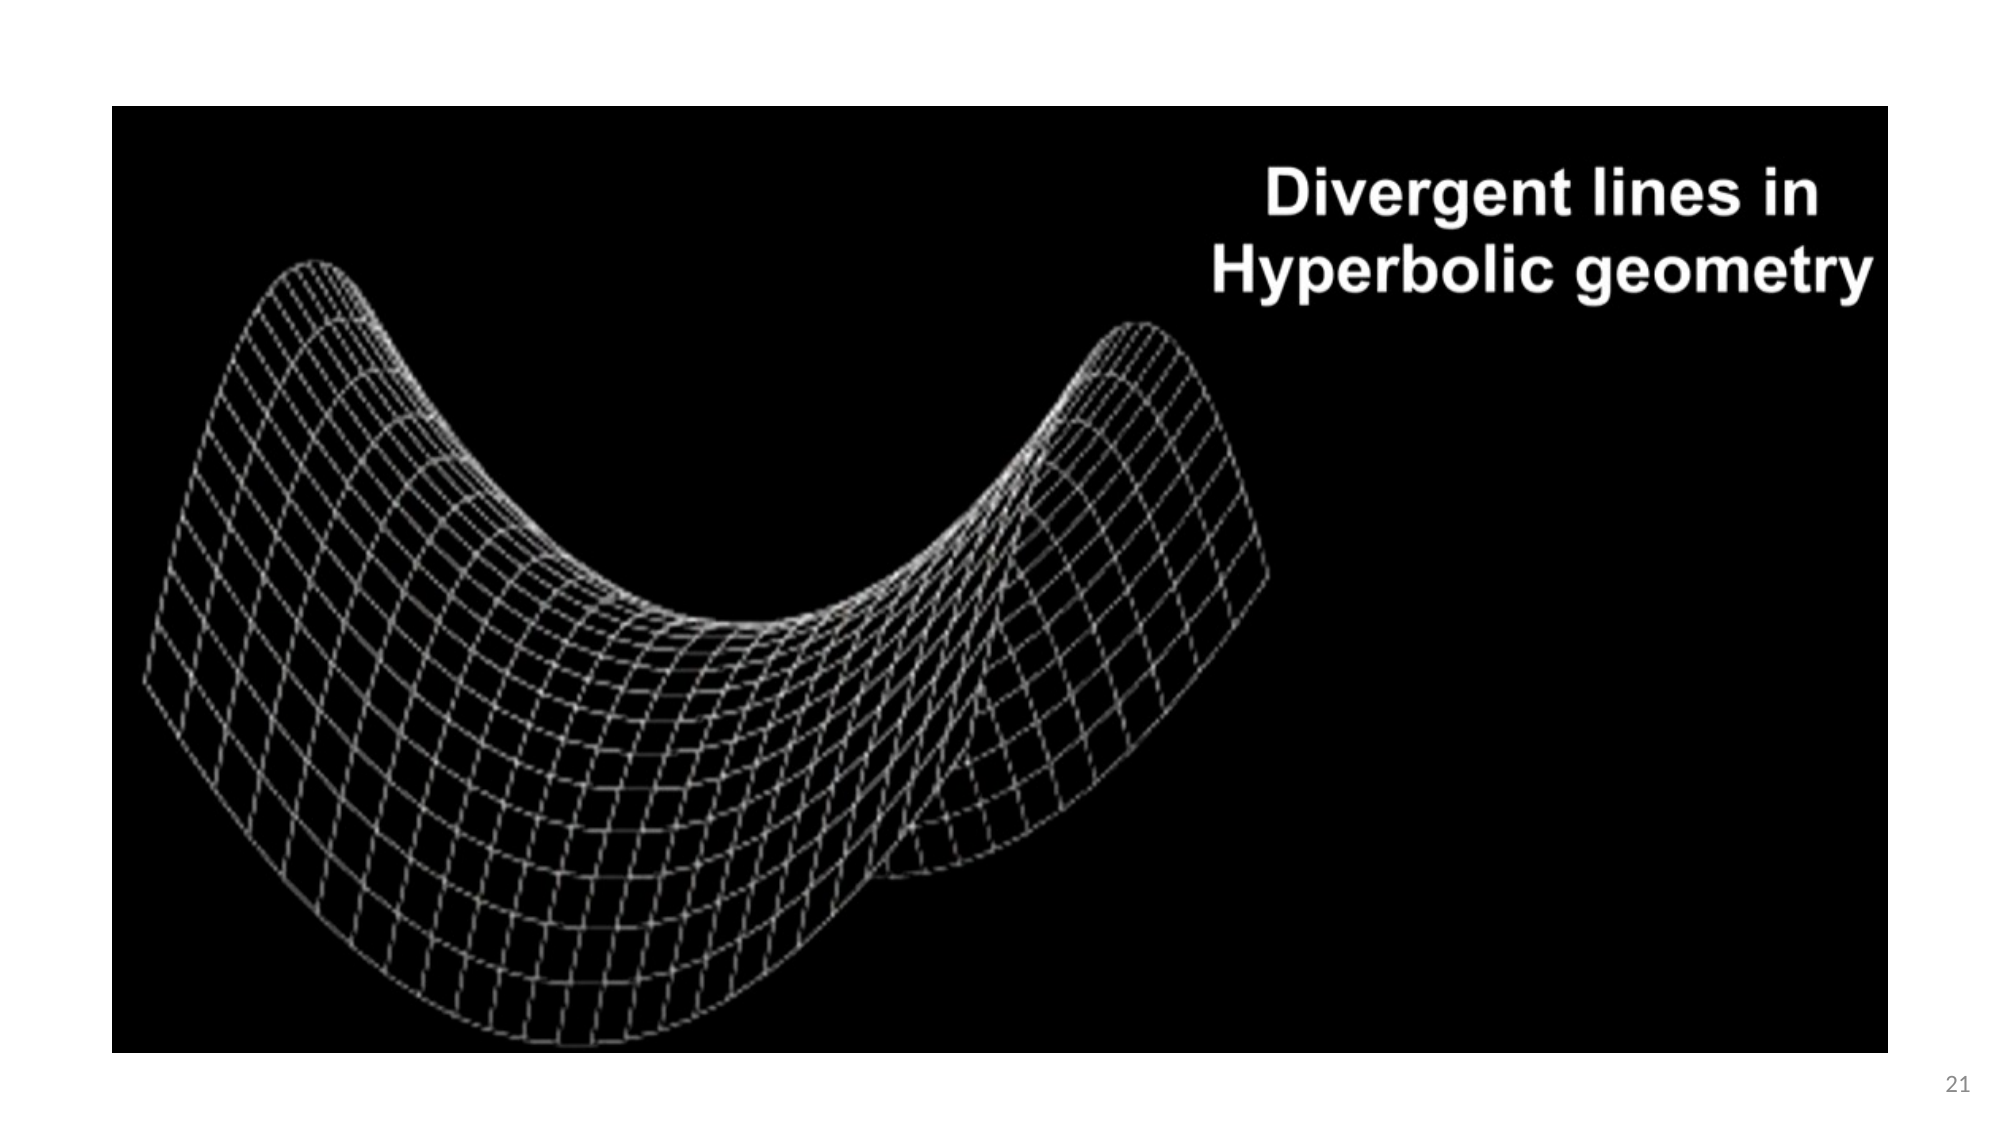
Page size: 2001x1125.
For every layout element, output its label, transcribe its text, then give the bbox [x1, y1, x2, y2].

slide_number 21 [1872, 1052, 1986, 1113]
picture [112, 106, 1888, 1053]
